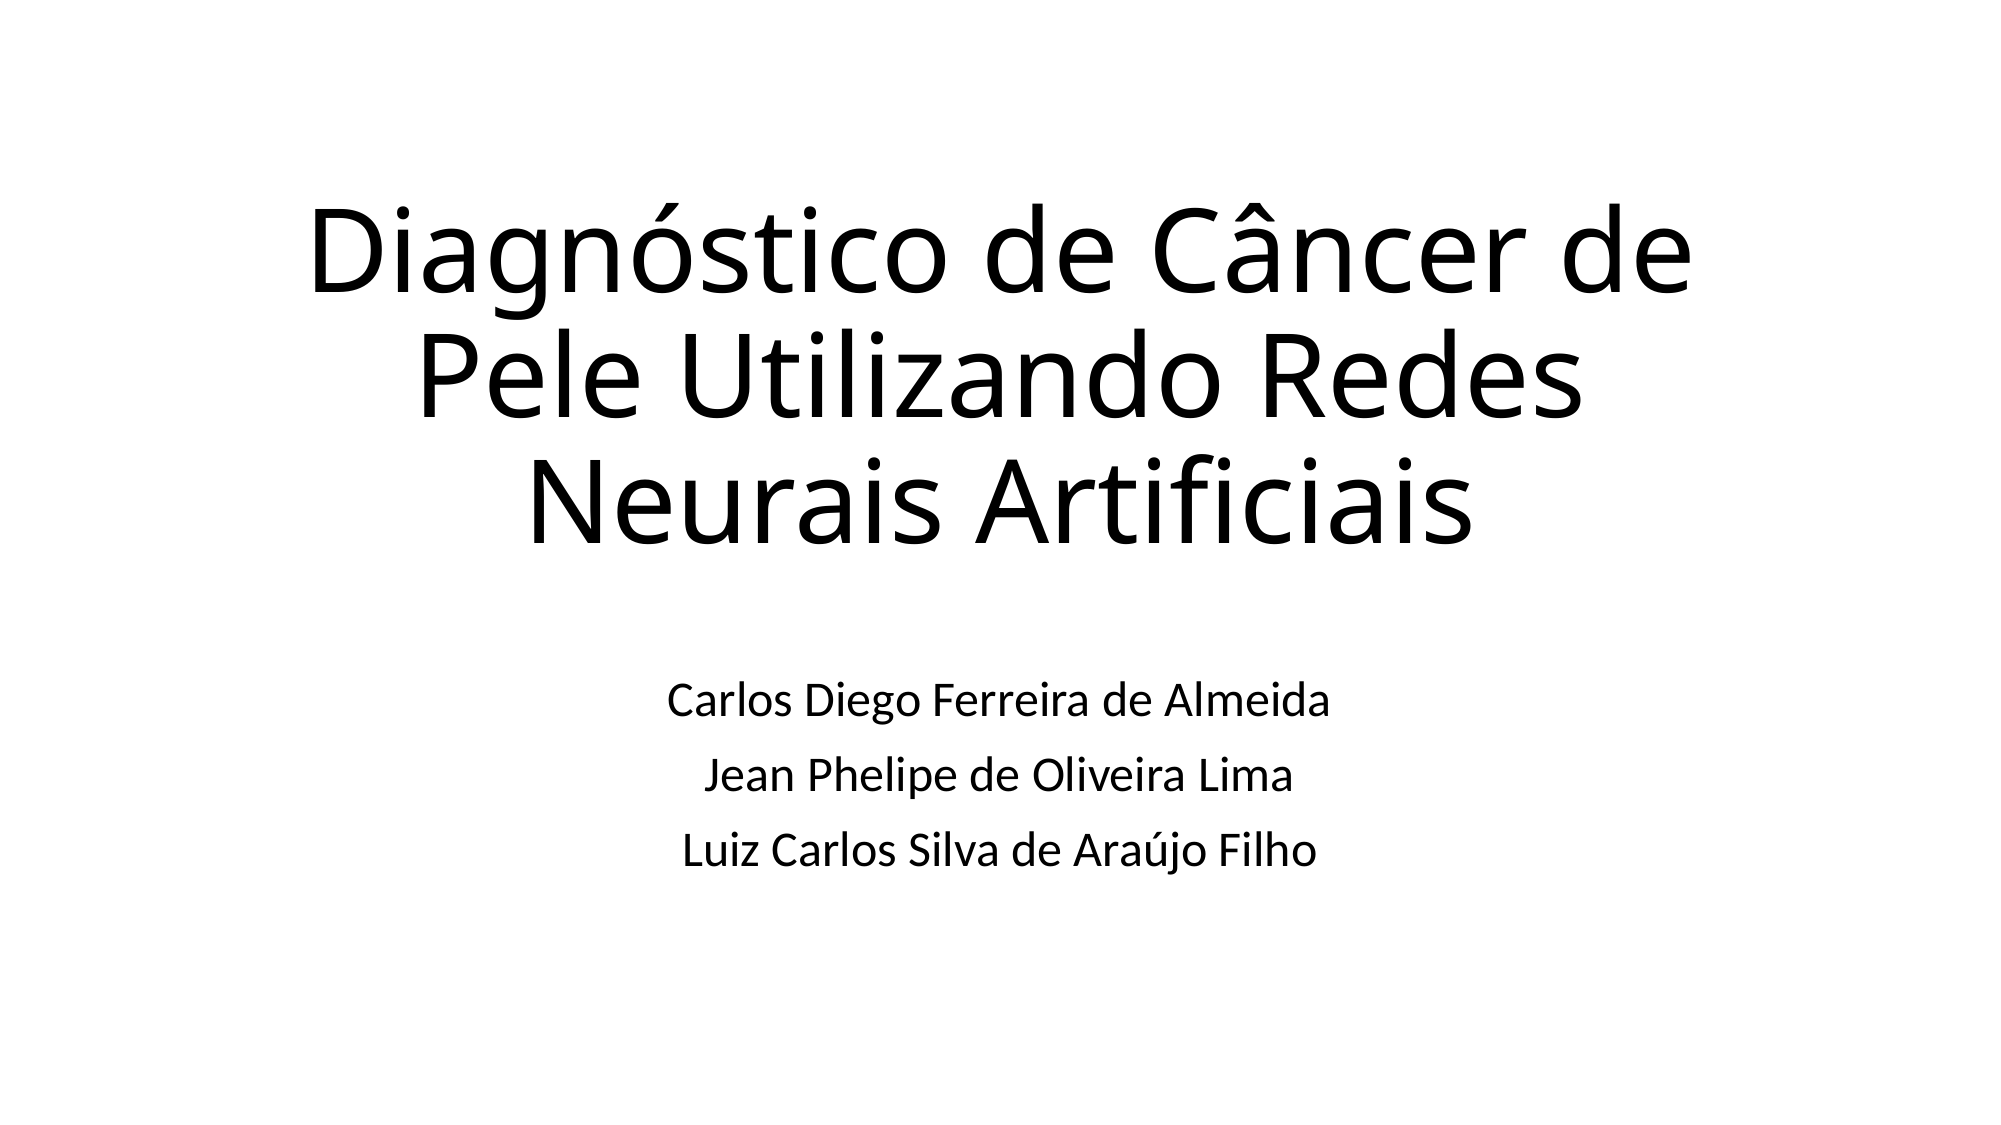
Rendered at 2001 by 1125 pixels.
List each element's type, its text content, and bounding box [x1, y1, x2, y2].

subtitle Carlos Diego Ferreira de Almeida Jean Phelipe de Oliveira Lima Luiz Carlos Silva de Araújo Filho [249, 665, 1750, 938]
title Diagnóstico de Câncer de Pele Utilizando Redes Neurais Artificiais [249, 184, 1750, 576]
